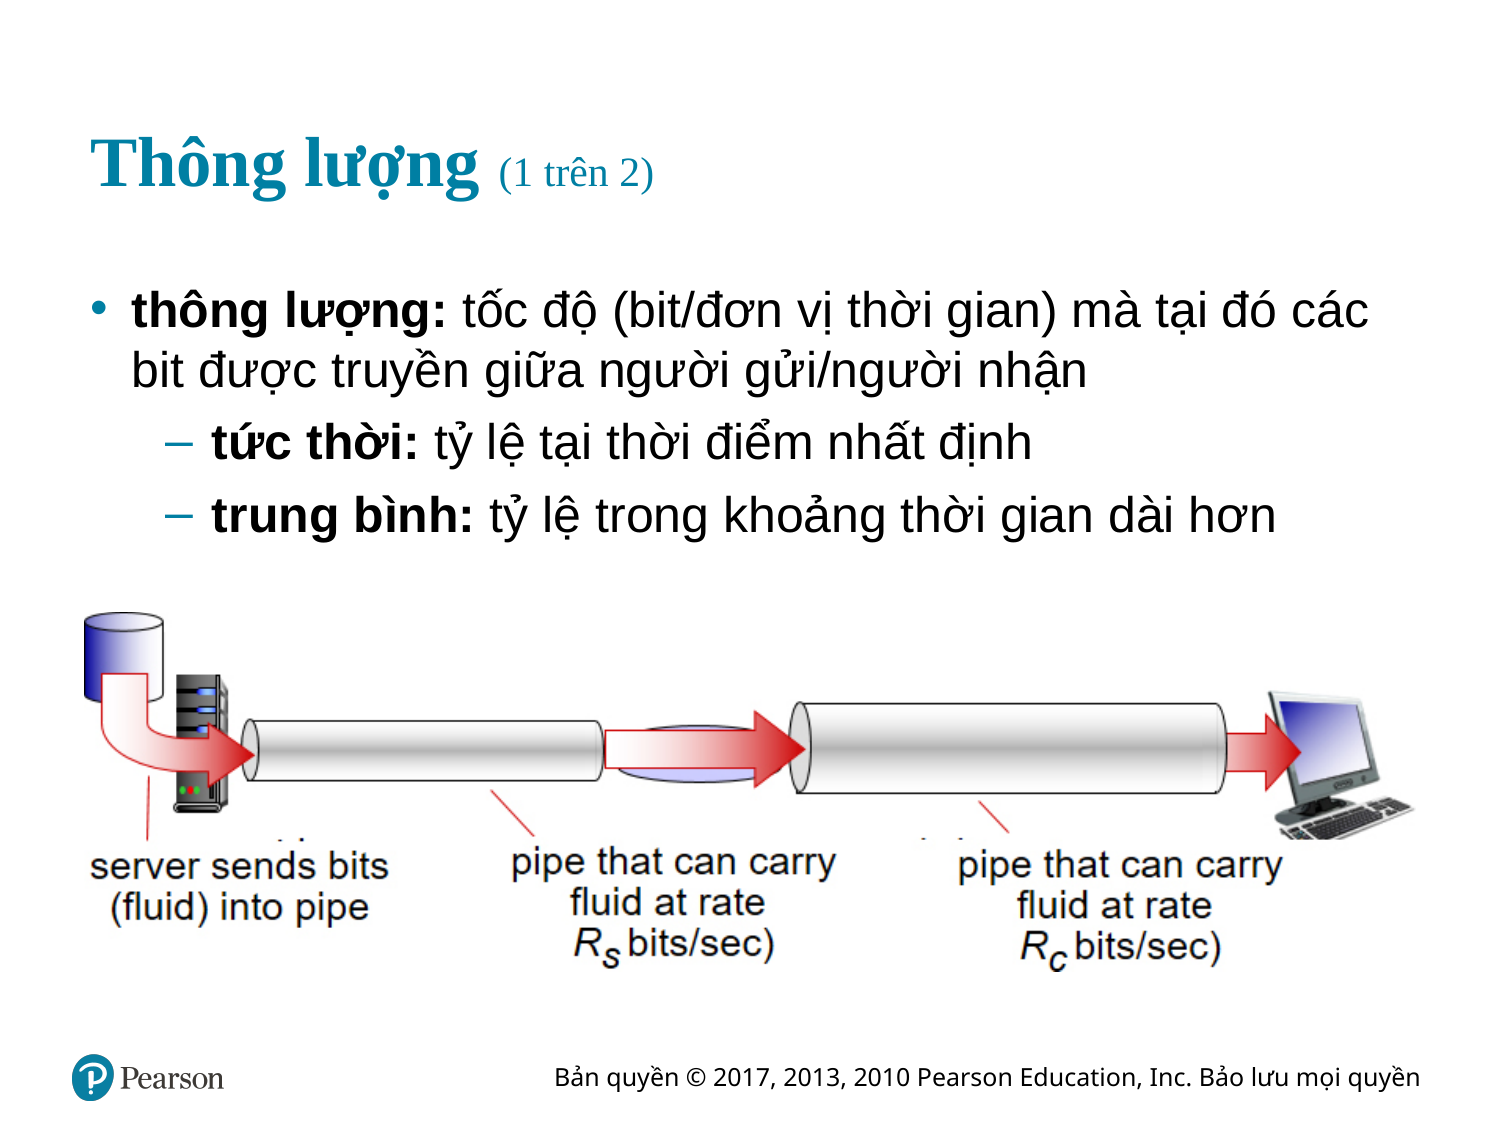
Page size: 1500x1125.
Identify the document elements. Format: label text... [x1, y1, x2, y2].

list thông lượng: tốc độ (bit/đơn vị thời gian) mà tại đó các bit được truyền giữa người gửi/người nhận tức thời: tỷ lệ tại thời điểm nhất định trung bình: tỷ lệ trong khoảng thời gian dài hơn [75, 262, 1425, 566]
picture [98, 1054, 224, 1101]
title Thông lượng (1 trên 2) [75, 35, 1425, 216]
picture [72, 1087, 83, 1101]
picture [80, 1063, 106, 1088]
picture [72, 1054, 88, 1070]
picture [84, 612, 1416, 972]
